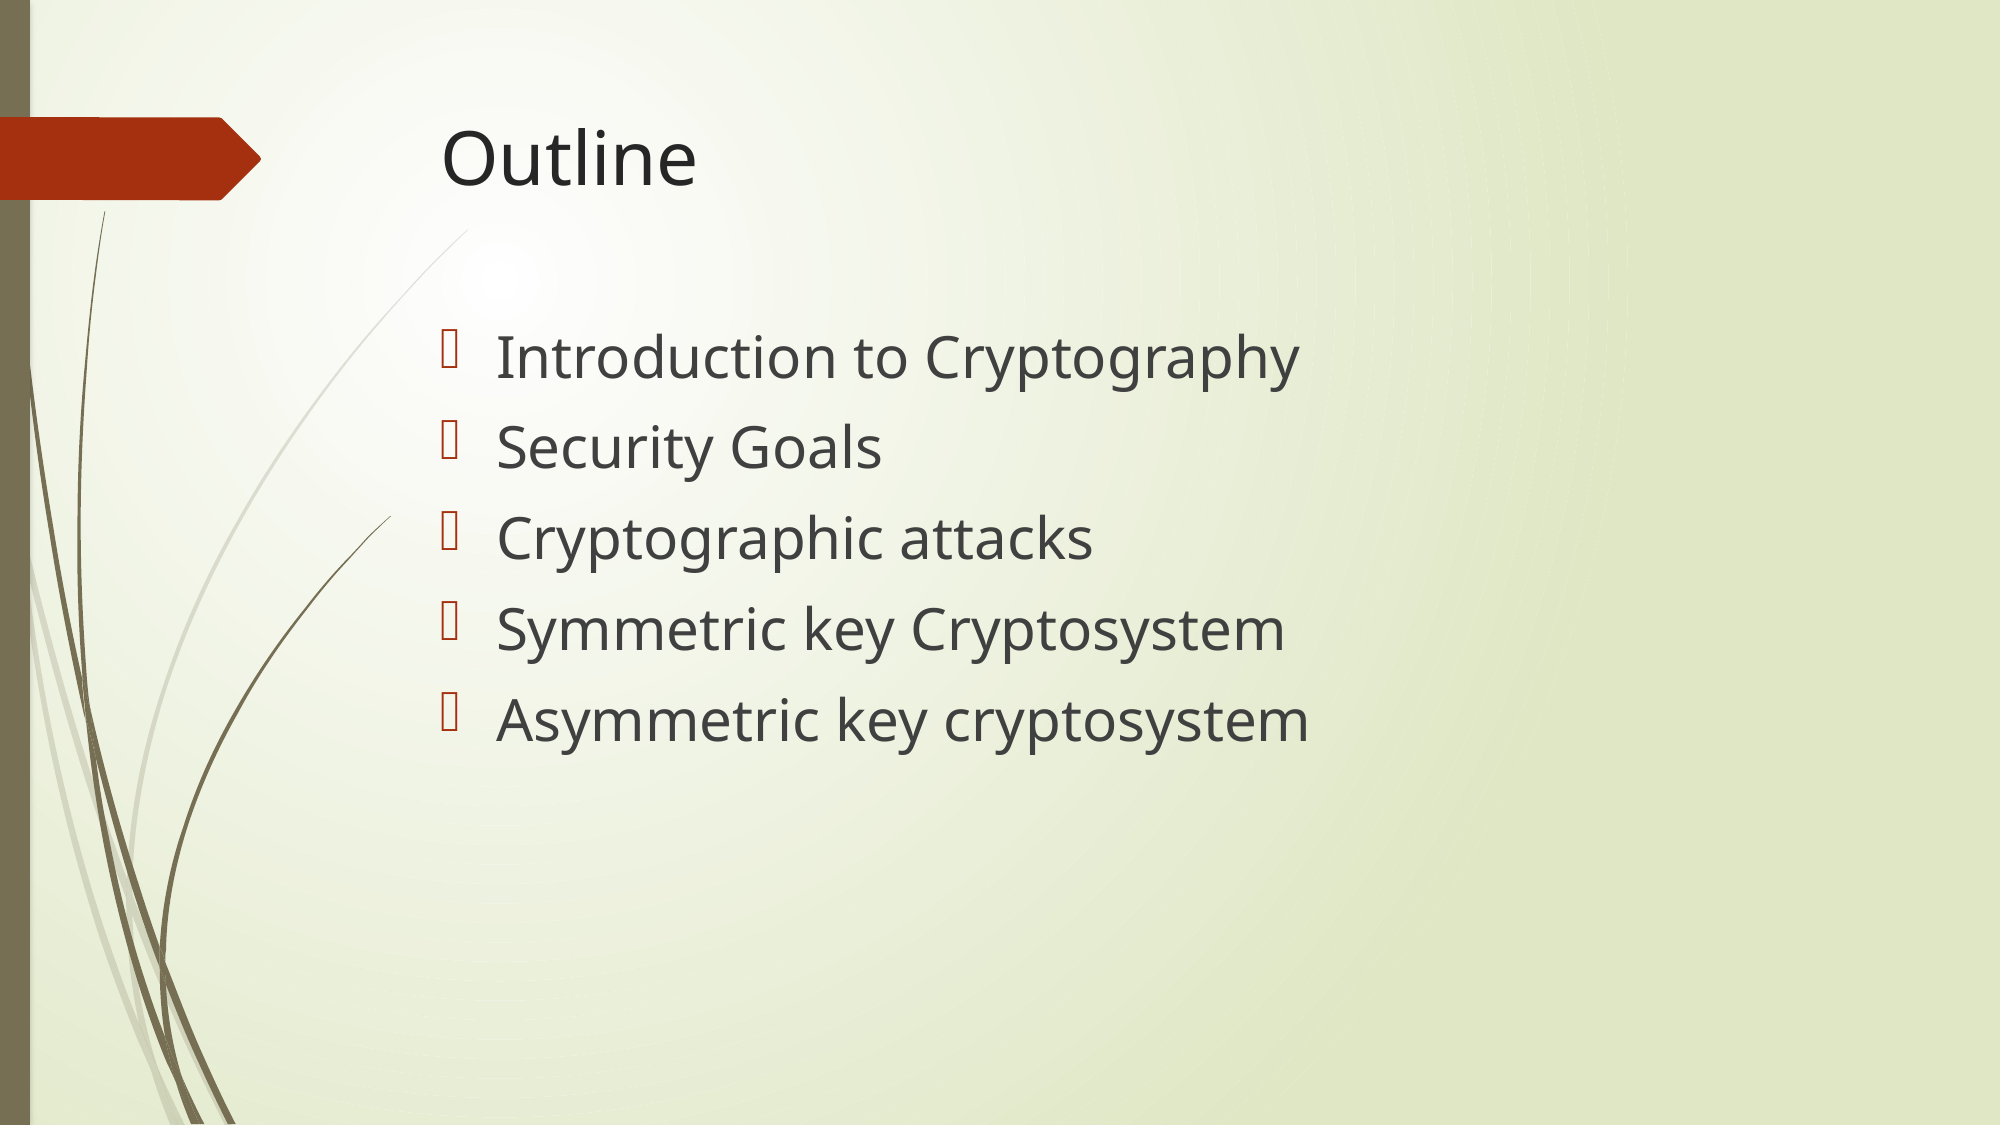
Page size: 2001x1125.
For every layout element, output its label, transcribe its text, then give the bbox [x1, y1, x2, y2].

list Introduction to Cryptography Security Goals Cryptographic attacks Symmetric key Cryptosystem Asymmetric key cryptosystem [424, 312, 1888, 970]
title Outline [425, 102, 1888, 312]
